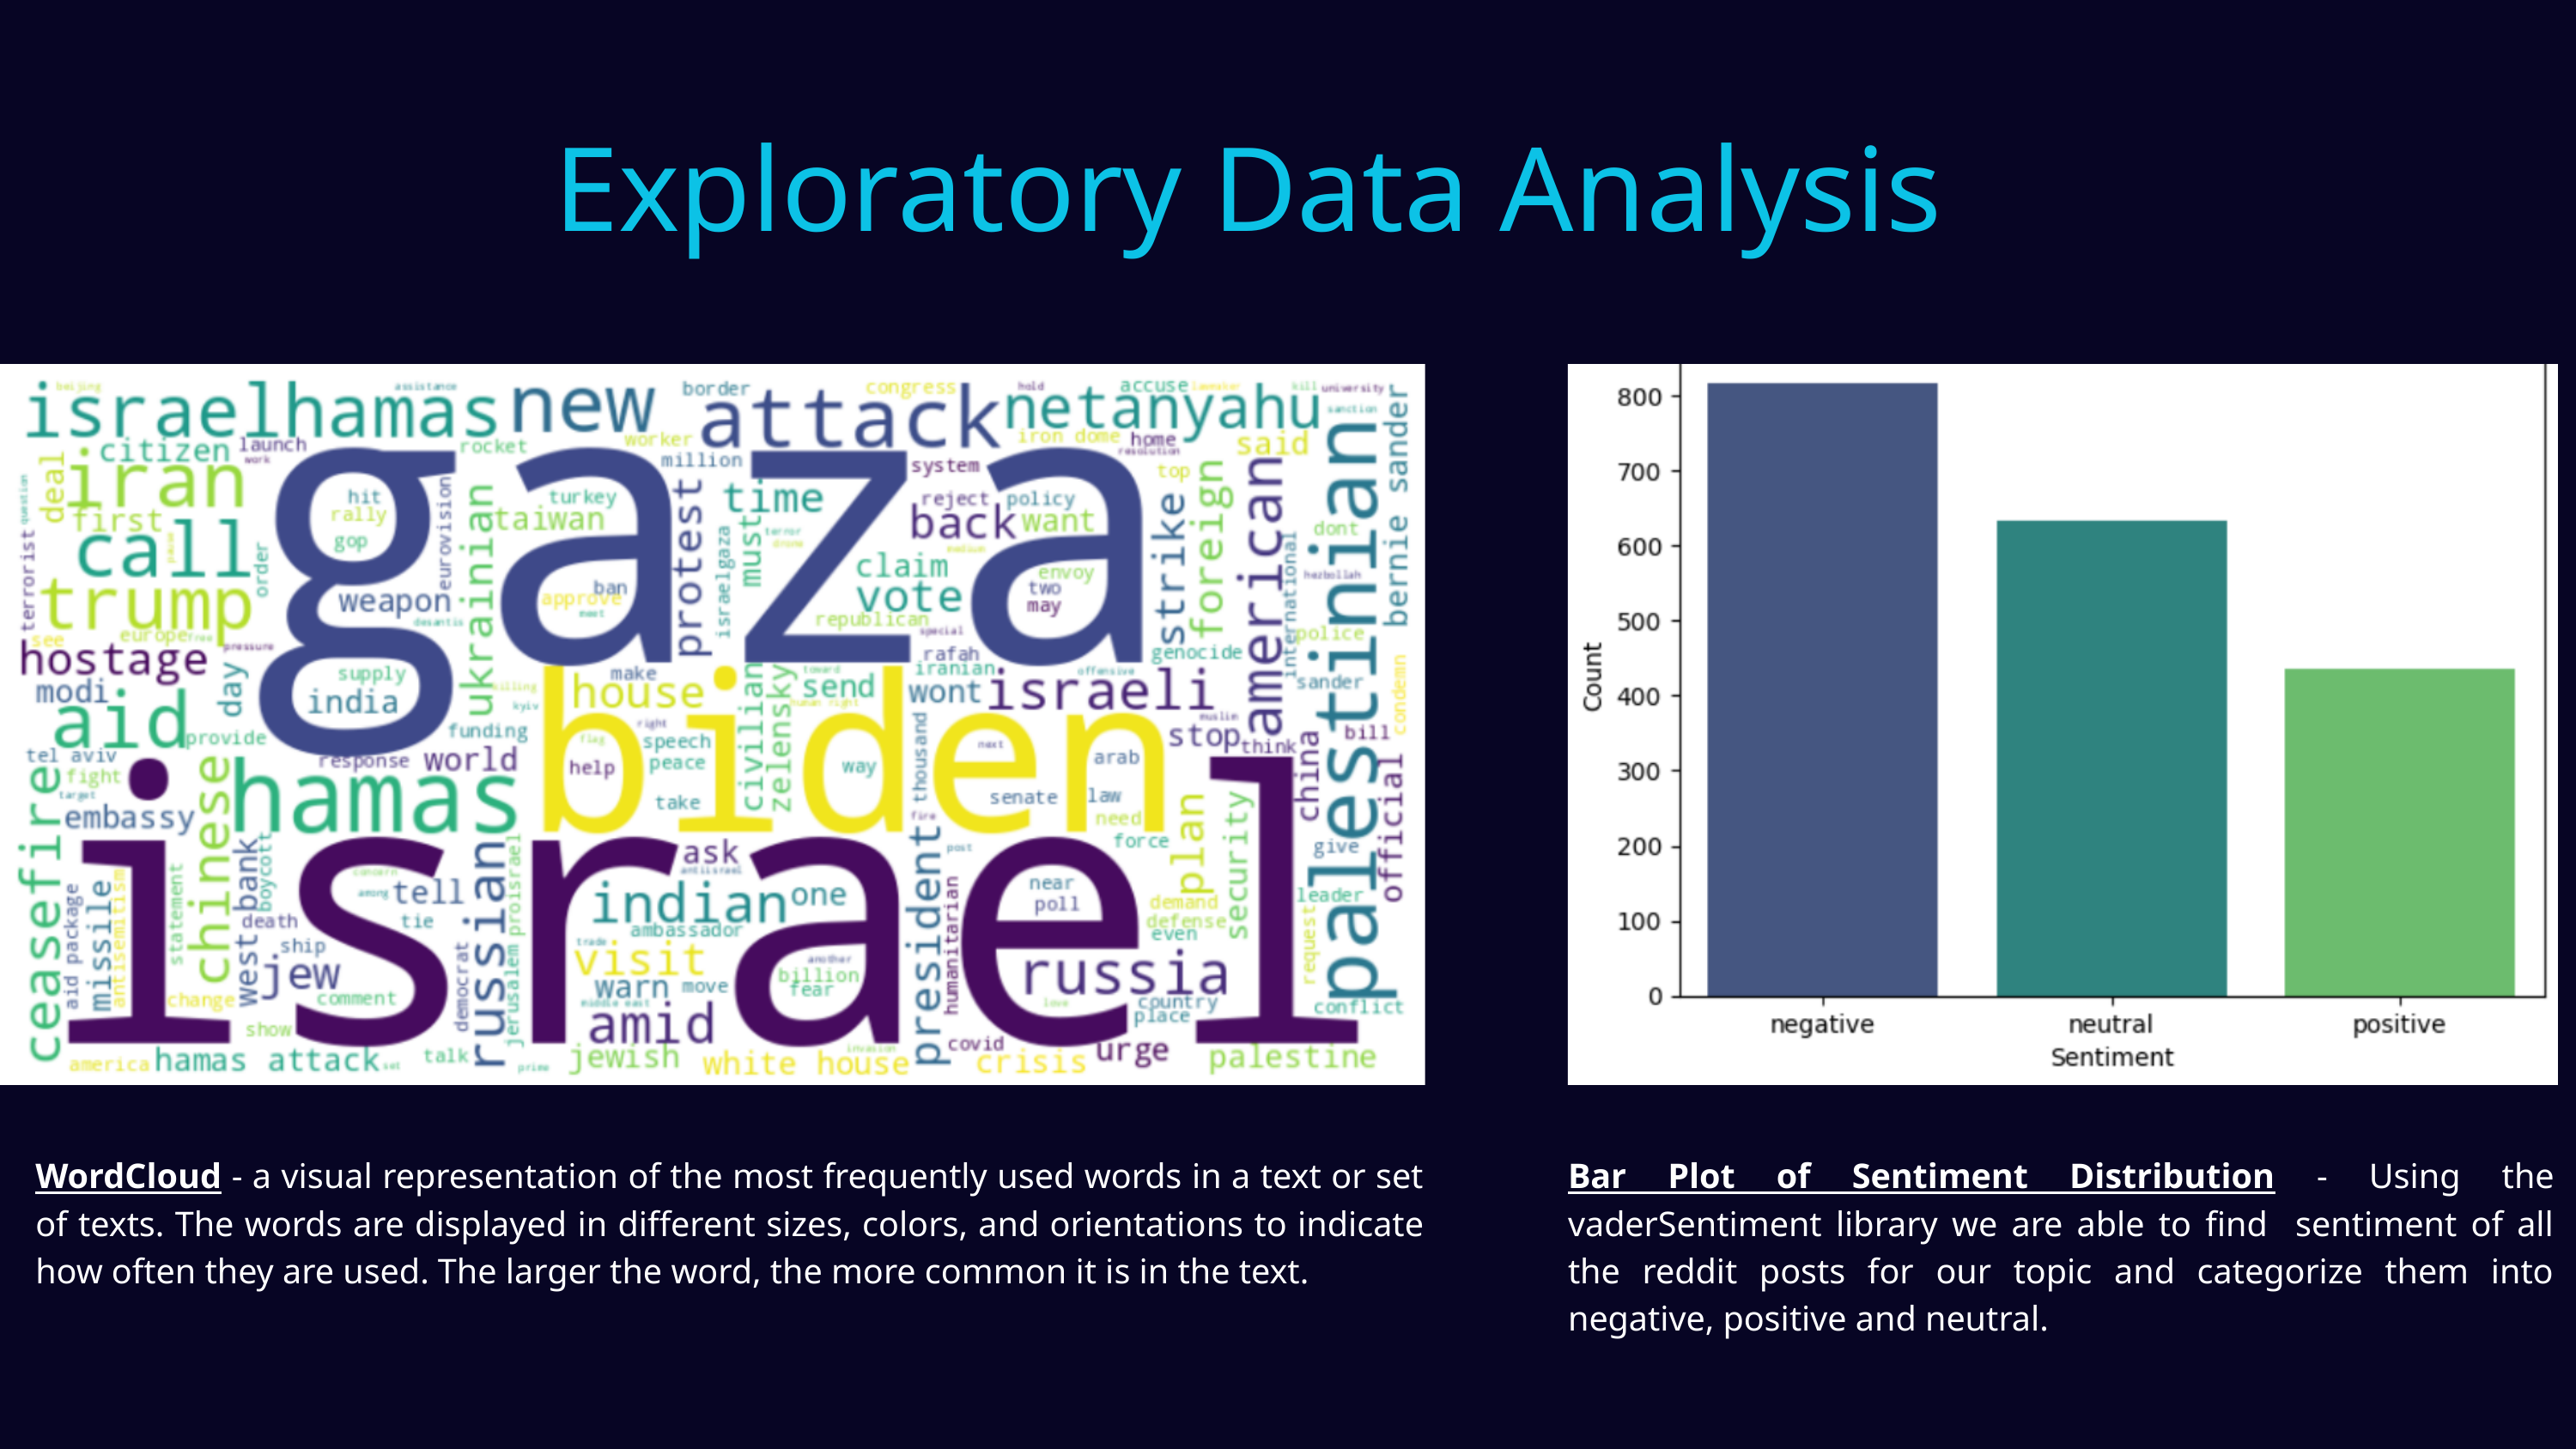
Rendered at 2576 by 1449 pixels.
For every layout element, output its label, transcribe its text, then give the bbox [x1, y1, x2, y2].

text_box Exploratory Data Analysis [526, 125, 1971, 255]
text_box WordCloud - a visual representation of the most frequently used words in a text or set of texts. The words are displayed in different sizes, colors, and orientations to indicate how often they are used. The larger the word, the more common it is in the text. [35, 1148, 1425, 1291]
text_box [0, 364, 1425, 1085]
text_box Bar Plot of Sentiment Distribution - Using the vaderSentiment library we are able to find sentiment of all the reddit posts for our topic and categorize them into negative, positive and neutral. [1567, 1148, 2555, 1338]
text_box [1567, 364, 2558, 1085]
